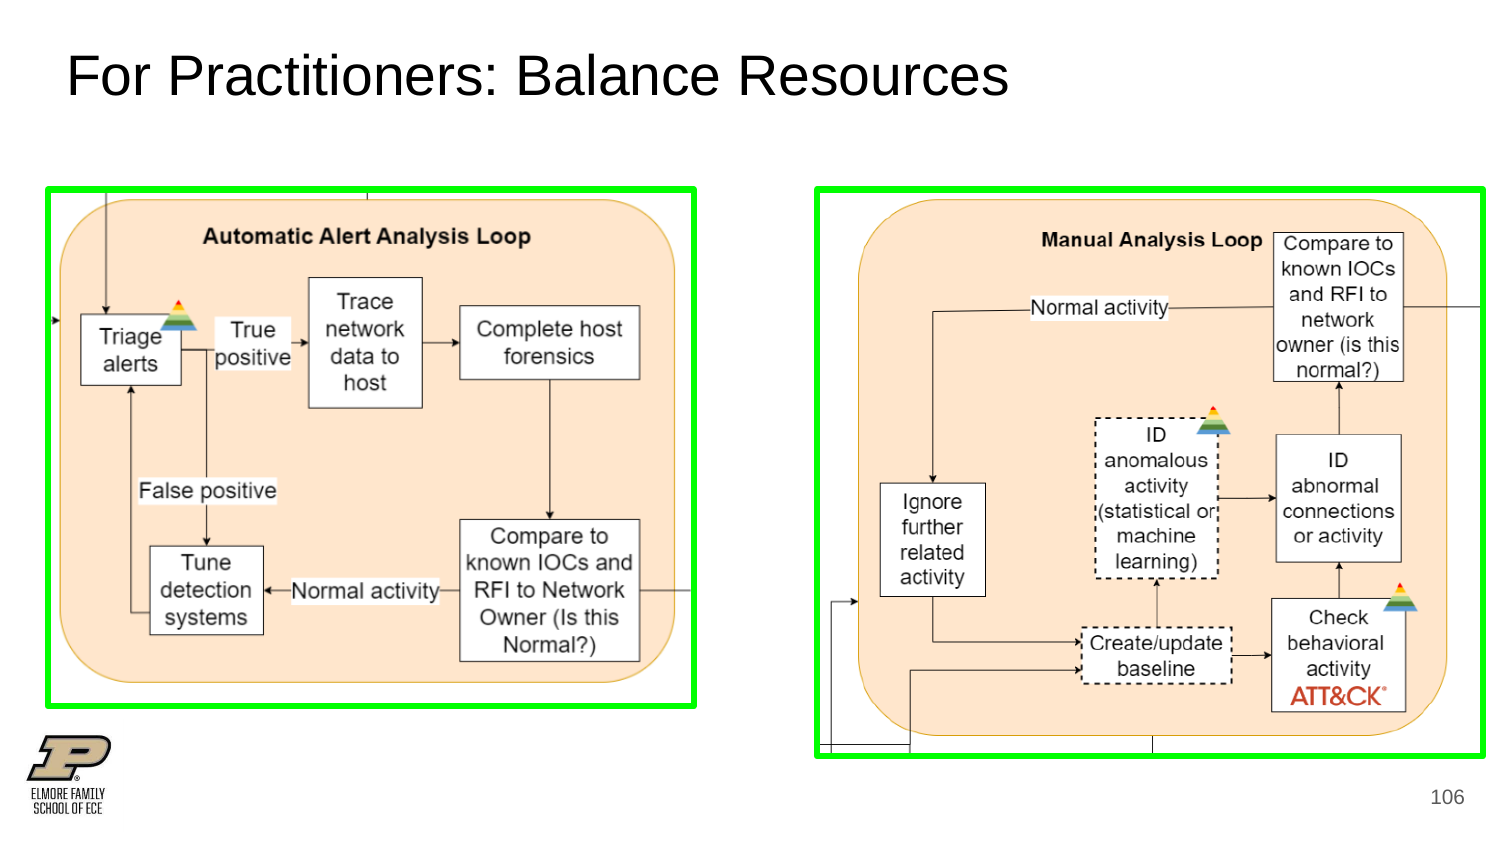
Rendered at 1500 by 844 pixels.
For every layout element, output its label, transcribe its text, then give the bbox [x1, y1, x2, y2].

picture [12, 719, 124, 832]
slide_number ‹#› [1389, 764, 1480, 830]
picture [50, 192, 691, 704]
picture [819, 192, 1481, 754]
title For Practitioners: Balance Resources [51, 28, 1449, 123]
